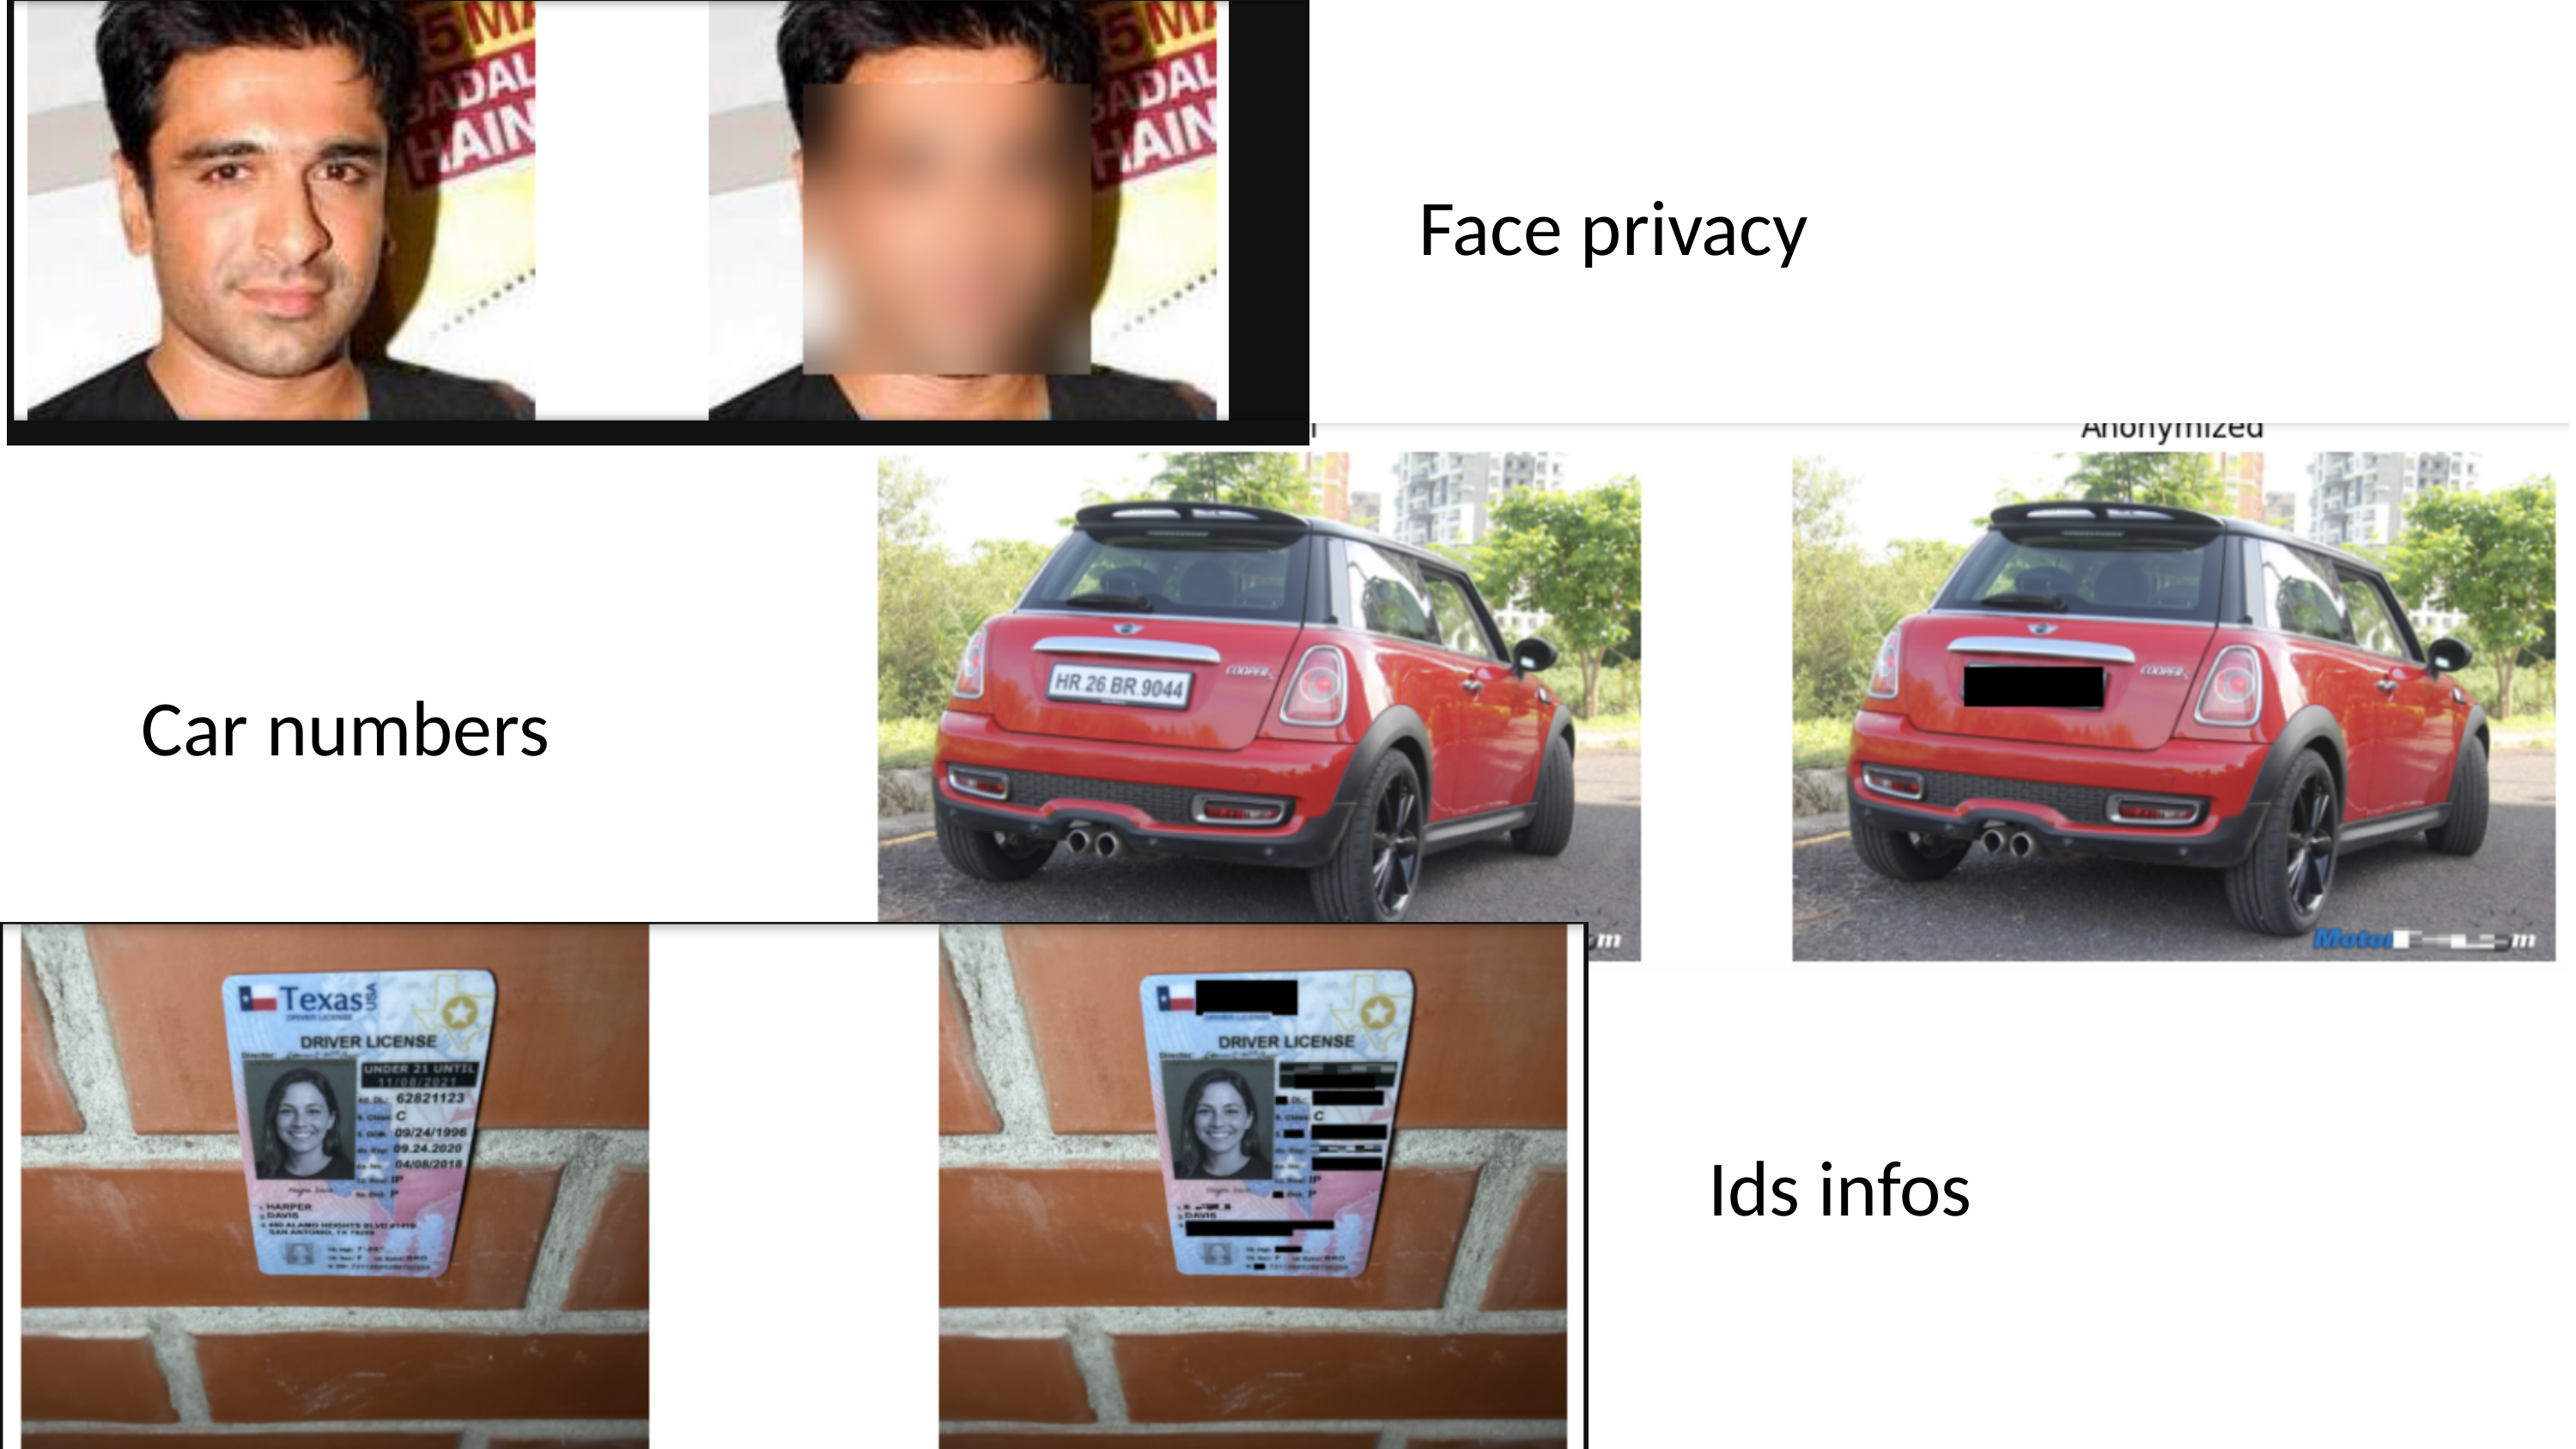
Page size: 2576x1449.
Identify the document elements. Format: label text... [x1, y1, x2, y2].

text_box Ids infos [1695, 1131, 2490, 1239]
text_box Car numbers [129, 670, 856, 778]
picture [0, 0, 2569, 1449]
text_box Face privacy [1406, 169, 2201, 277]
